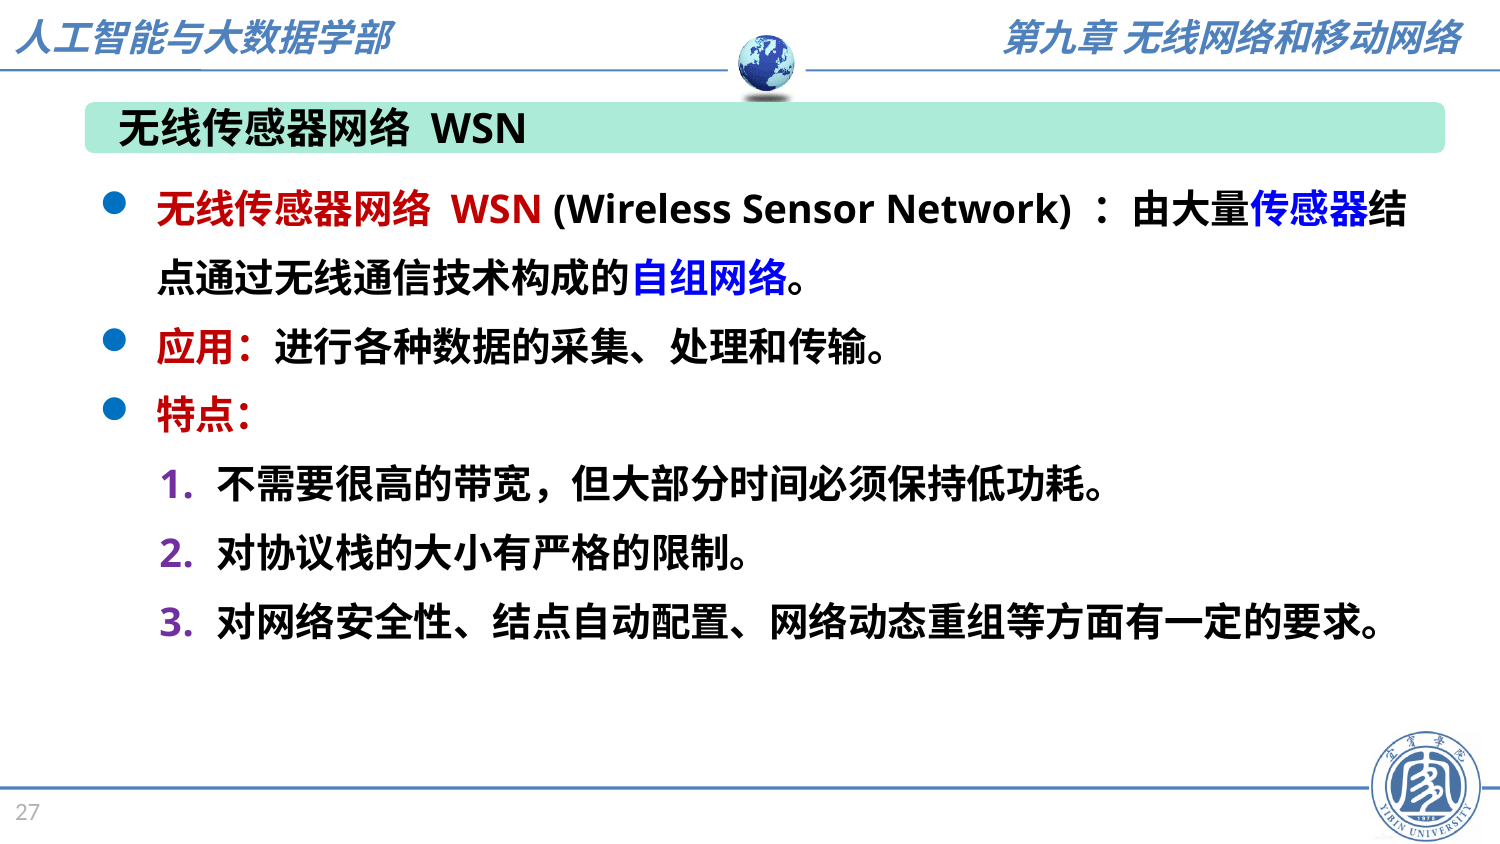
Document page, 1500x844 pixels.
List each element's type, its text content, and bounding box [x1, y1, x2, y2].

text_box 无线传感器网络 WSN [104, 94, 557, 155]
text_box 无线传感器网络 WSN (Wireless Sensor Network) ：由大量传感器结点通过无线通信技术构成的自组网络。 应用：进行各种数据的采集、处理和传输。 特点： 不需要很高的带宽，但大部分时间必须保持低功耗。 对协议栈的大小有严格的限制。 对网络安全性、结点自动配置、网络动态重组等方面有一定的要求。 [84, 155, 1445, 652]
text_box [84, 102, 104, 154]
text_box [557, 102, 1446, 153]
slide_number 27 [0, 787, 350, 833]
picture [736, 33, 796, 102]
